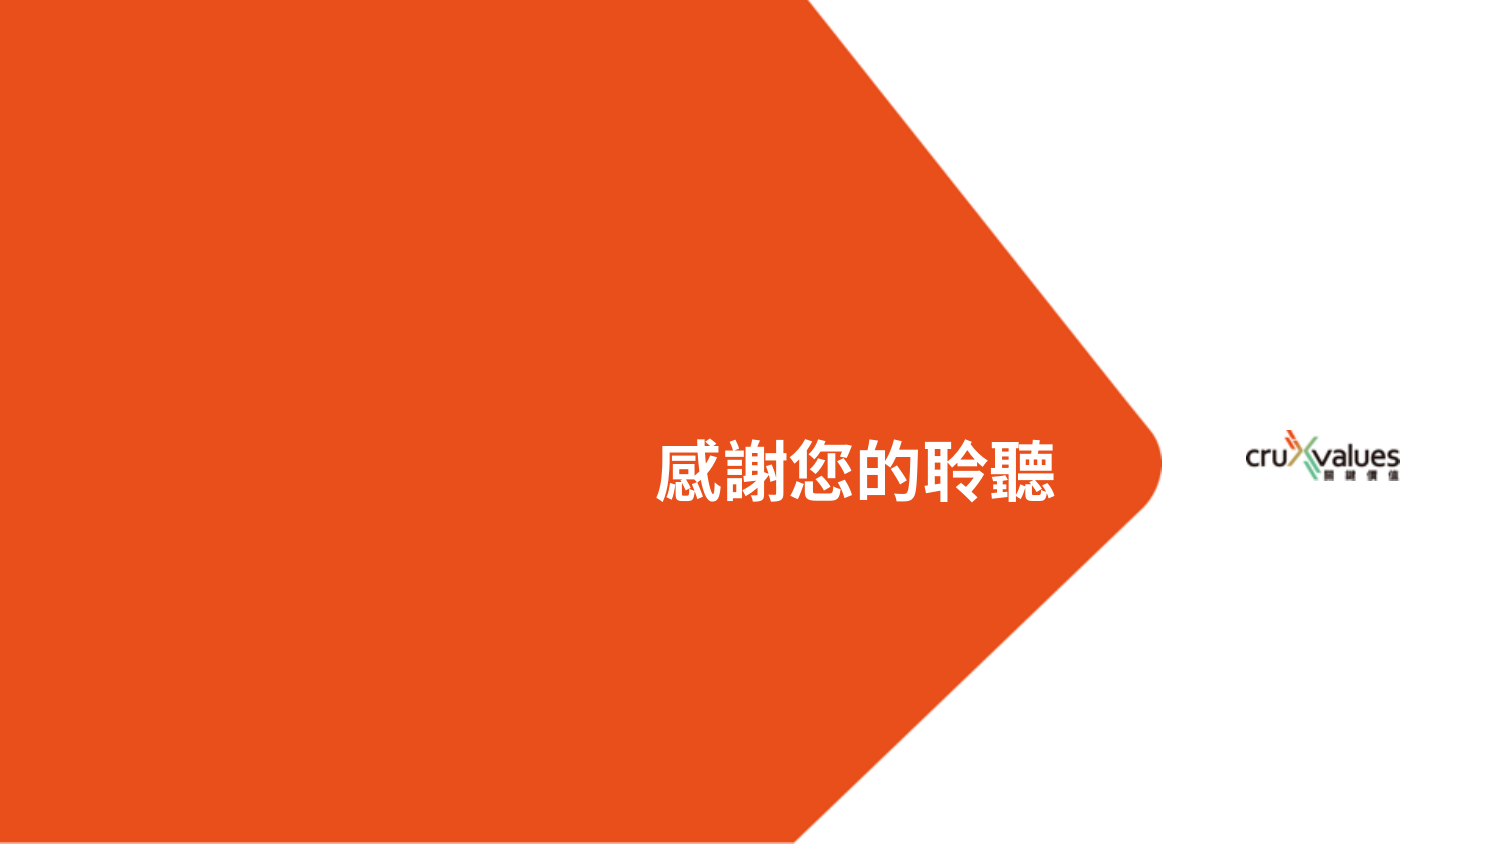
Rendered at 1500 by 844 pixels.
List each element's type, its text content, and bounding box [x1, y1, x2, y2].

title 感謝您的聆聽 [230, 421, 1071, 493]
picture [0, 0, 1162, 844]
picture [1246, 430, 1400, 481]
